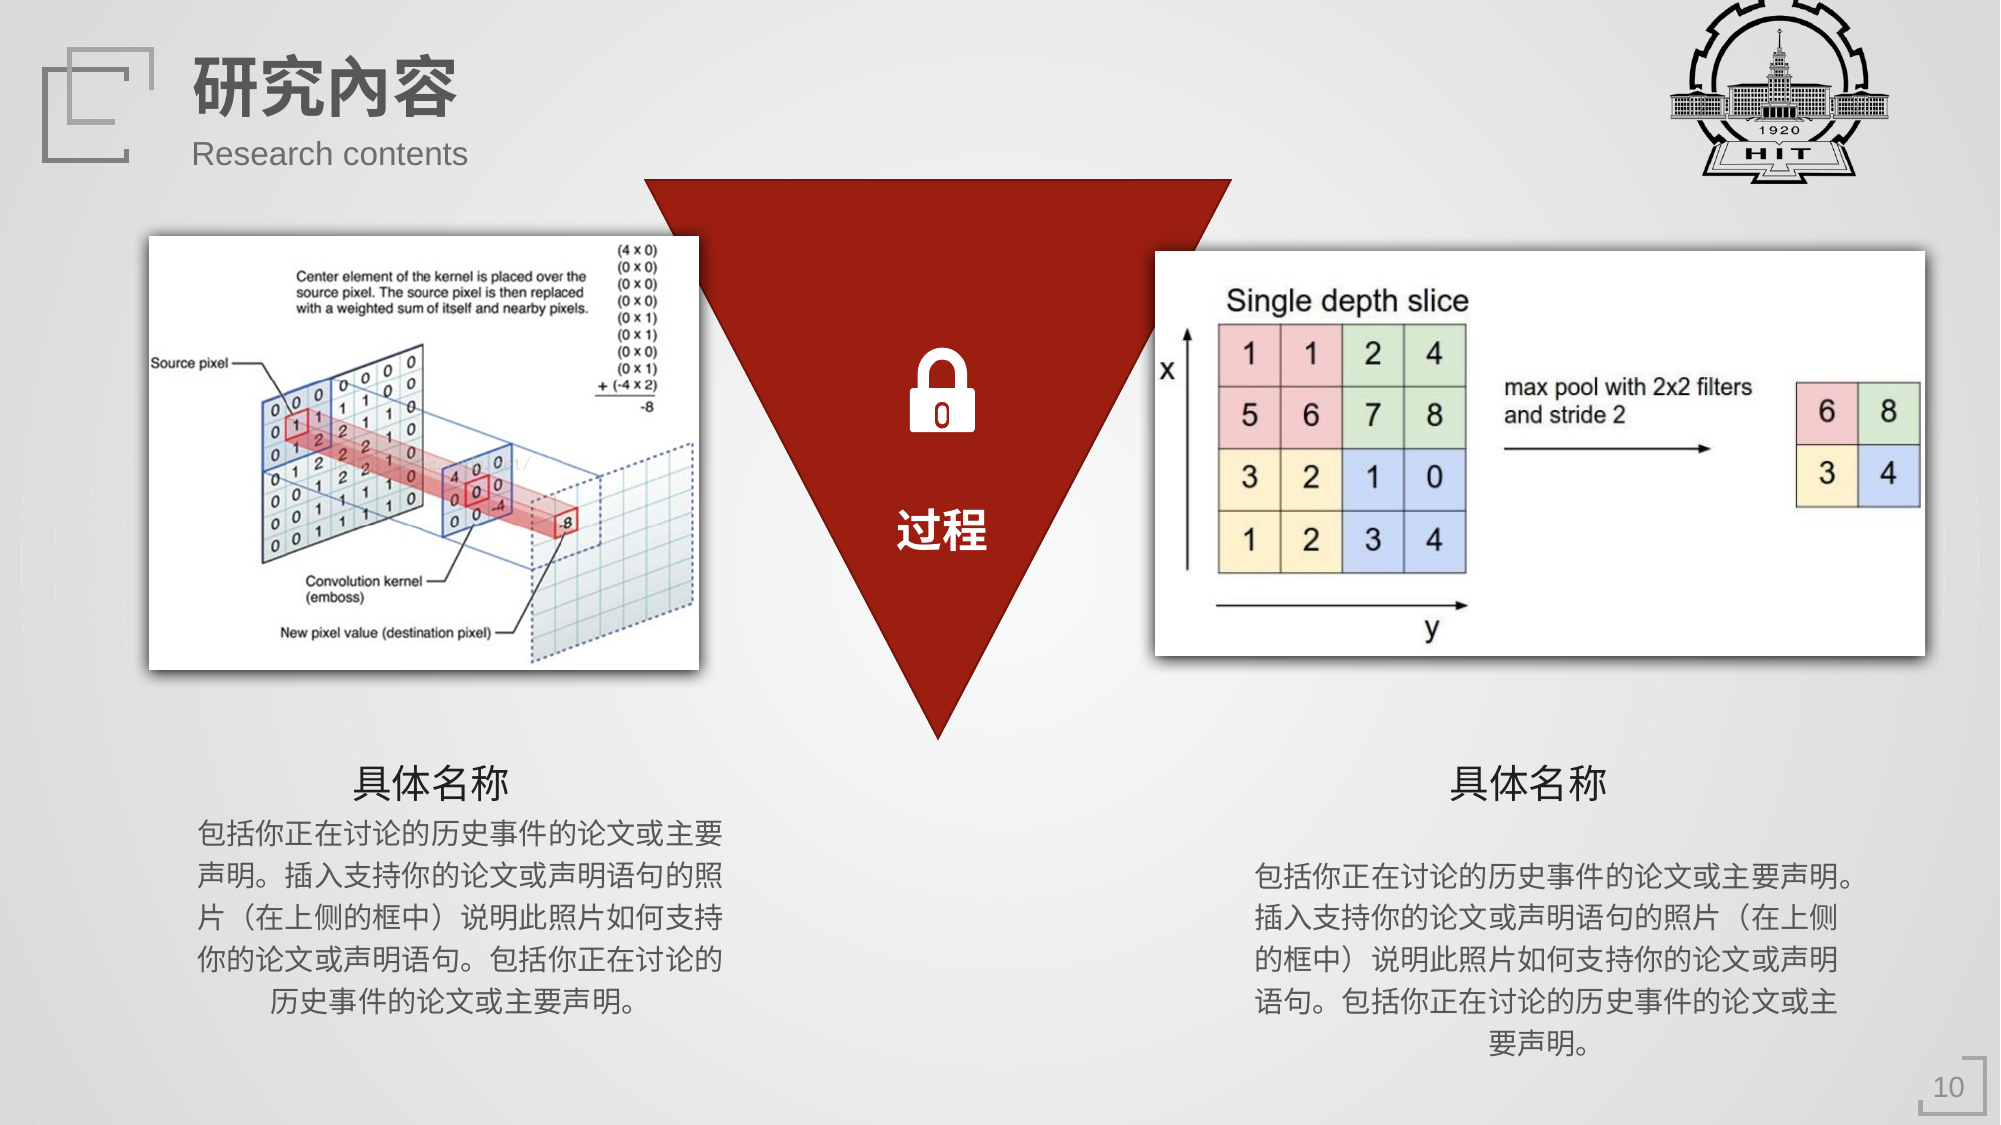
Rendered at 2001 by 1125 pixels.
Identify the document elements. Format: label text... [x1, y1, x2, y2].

text_box 包括你正在讨论的历史事件的论文或主要声明。插入支持你的论文或声明语句的照片（在上侧的框中）说明此照片如何支持你的论文或声明语句。包括你正在讨论的历史事件的论文或主要声明。 [1231, 845, 1862, 1067]
text_box Research contents [176, 124, 555, 180]
text_box 研究內容 [177, 37, 475, 124]
text_box 过程 [885, 495, 1000, 562]
text_box [643, 179, 1233, 741]
text_box 具体名称 [1420, 753, 1620, 813]
text_box 具体名称 [341, 753, 522, 813]
text_box 包括你正在讨论的历史事件的论文或主要声明。插入支持你的论文或声明语句的照片（在上侧的框中）说明此照片如何支持你的论文或声明语句。包括你正在讨论的历史事件的论文或主要声明。 [176, 802, 745, 1024]
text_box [909, 347, 975, 433]
picture [149, 236, 699, 670]
picture [1155, 0, 1940, 656]
